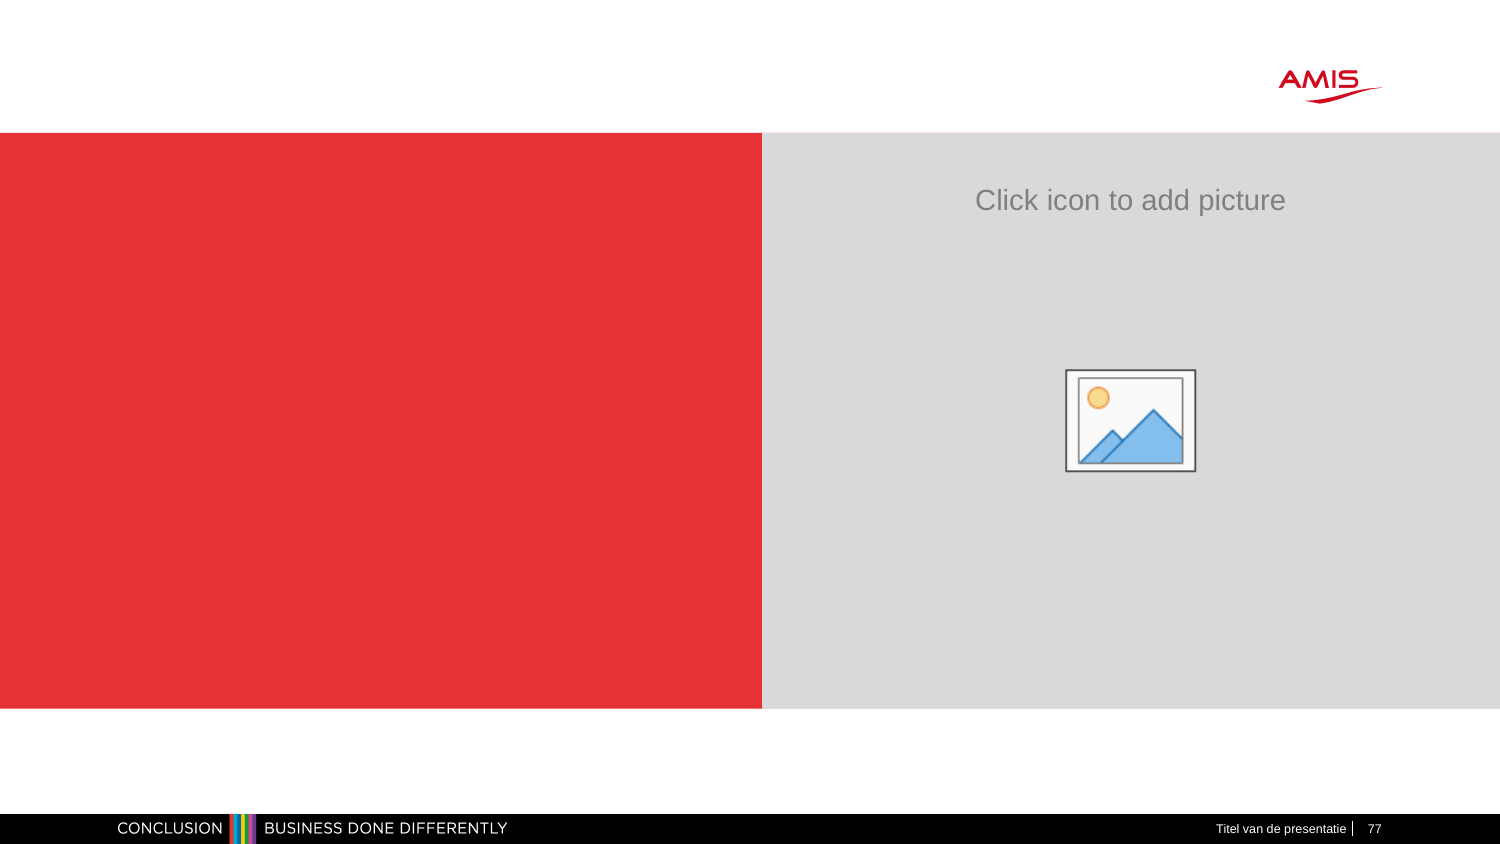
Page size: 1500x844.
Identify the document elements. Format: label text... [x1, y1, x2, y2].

picture [1181, 59, 1388, 106]
picture [0, 814, 236, 844]
picture [239, 814, 1500, 844]
picture [761, 132, 1500, 709]
footer Titel van de presentatie [814, 820, 1347, 839]
slide_number 77 [1358, 820, 1382, 839]
